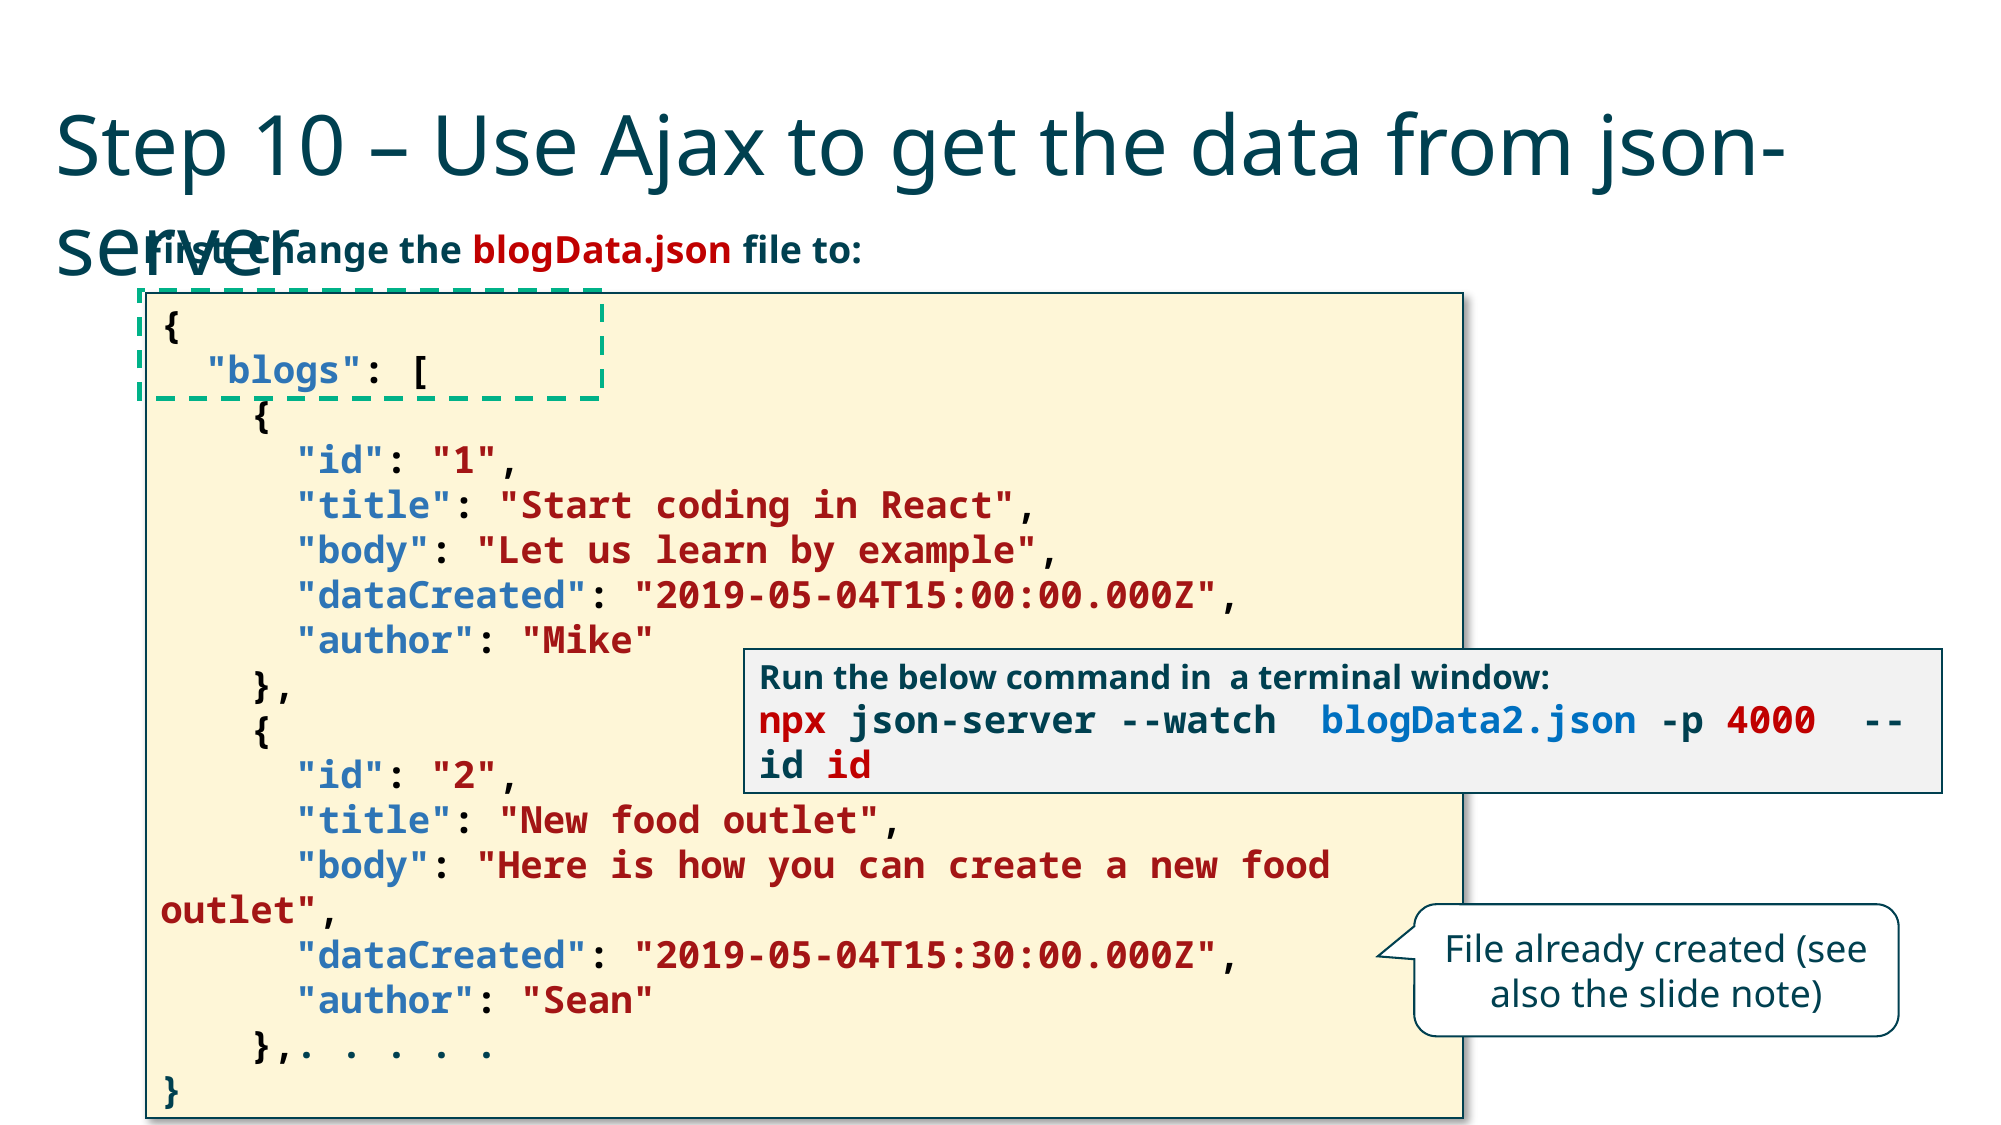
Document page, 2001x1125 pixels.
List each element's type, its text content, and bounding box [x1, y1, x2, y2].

text_box First, Change the blogData.json file to: [127, 218, 1128, 279]
title Step 10 – Use Ajax to get the data from json-server [55, 92, 1946, 224]
text_box Run the below command in a terminal window: npx json-server --watch blogData2.json -p 4000 --id id [743, 648, 1943, 794]
text_box File already created (see also the slide note) [1375, 903, 1900, 1038]
list [55, 224, 1946, 1038]
text_box { "blogs": [ { "id": "1", "title": "Start coding in React", "body": "Let us learn by example", "dataCreated": "2019-05-04T15:00:00.000Z", "author": "Mike" }, { "id": "2", "title": "New food outlet", "body": "Here is how you can create a new food outlet", "dataCreated": "2019-05-04T15:30:00.000Z", "author": "Sean" },. . . . . } [145, 292, 1464, 1119]
text_box [138, 289, 603, 399]
